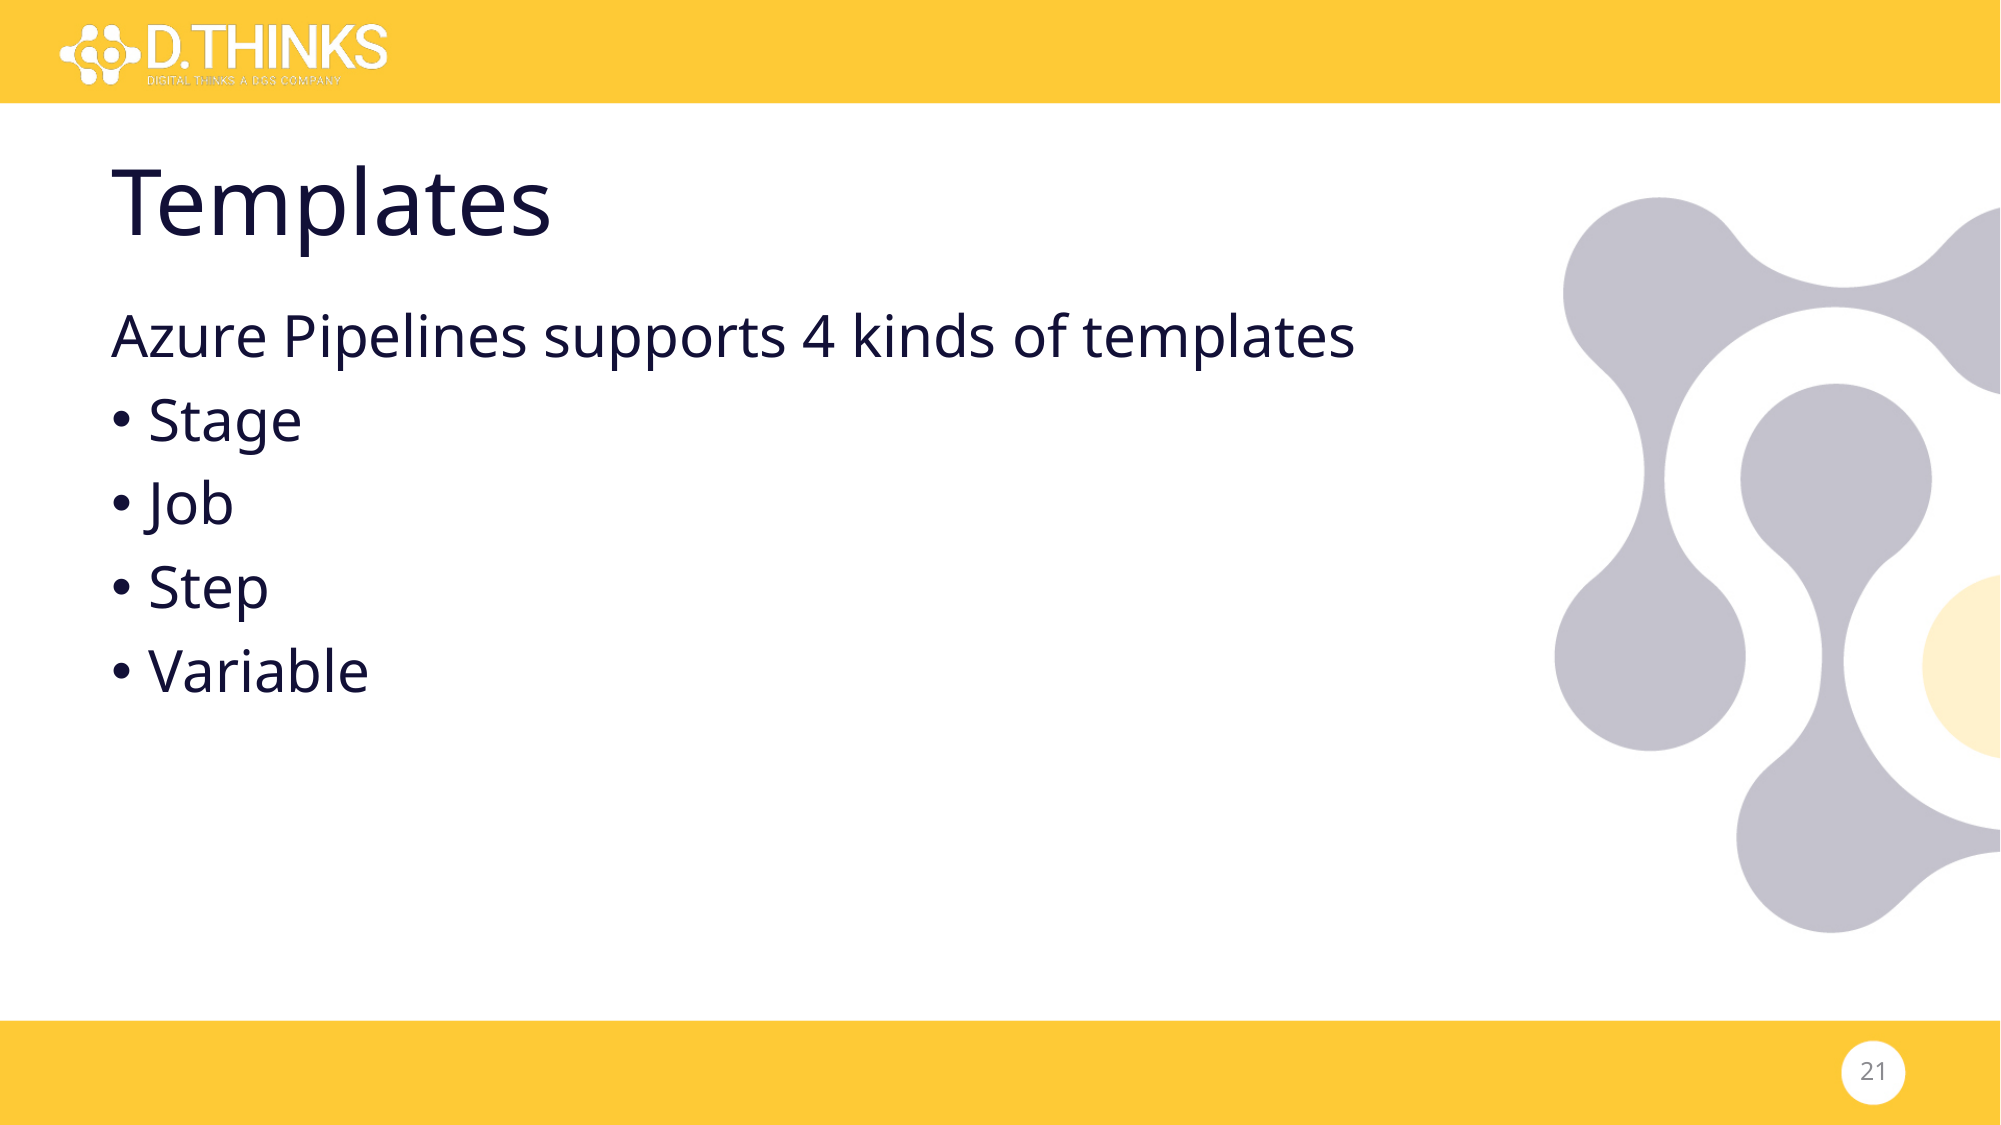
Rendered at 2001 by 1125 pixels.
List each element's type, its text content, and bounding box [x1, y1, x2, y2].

picture [0, 0, 2001, 1125]
slide_number 21 [1408, 1042, 1904, 1103]
title Templates [96, 134, 1904, 278]
list Azure Pipelines supports 4 kinds of templates Stage Job Step Variable [96, 299, 1904, 991]
